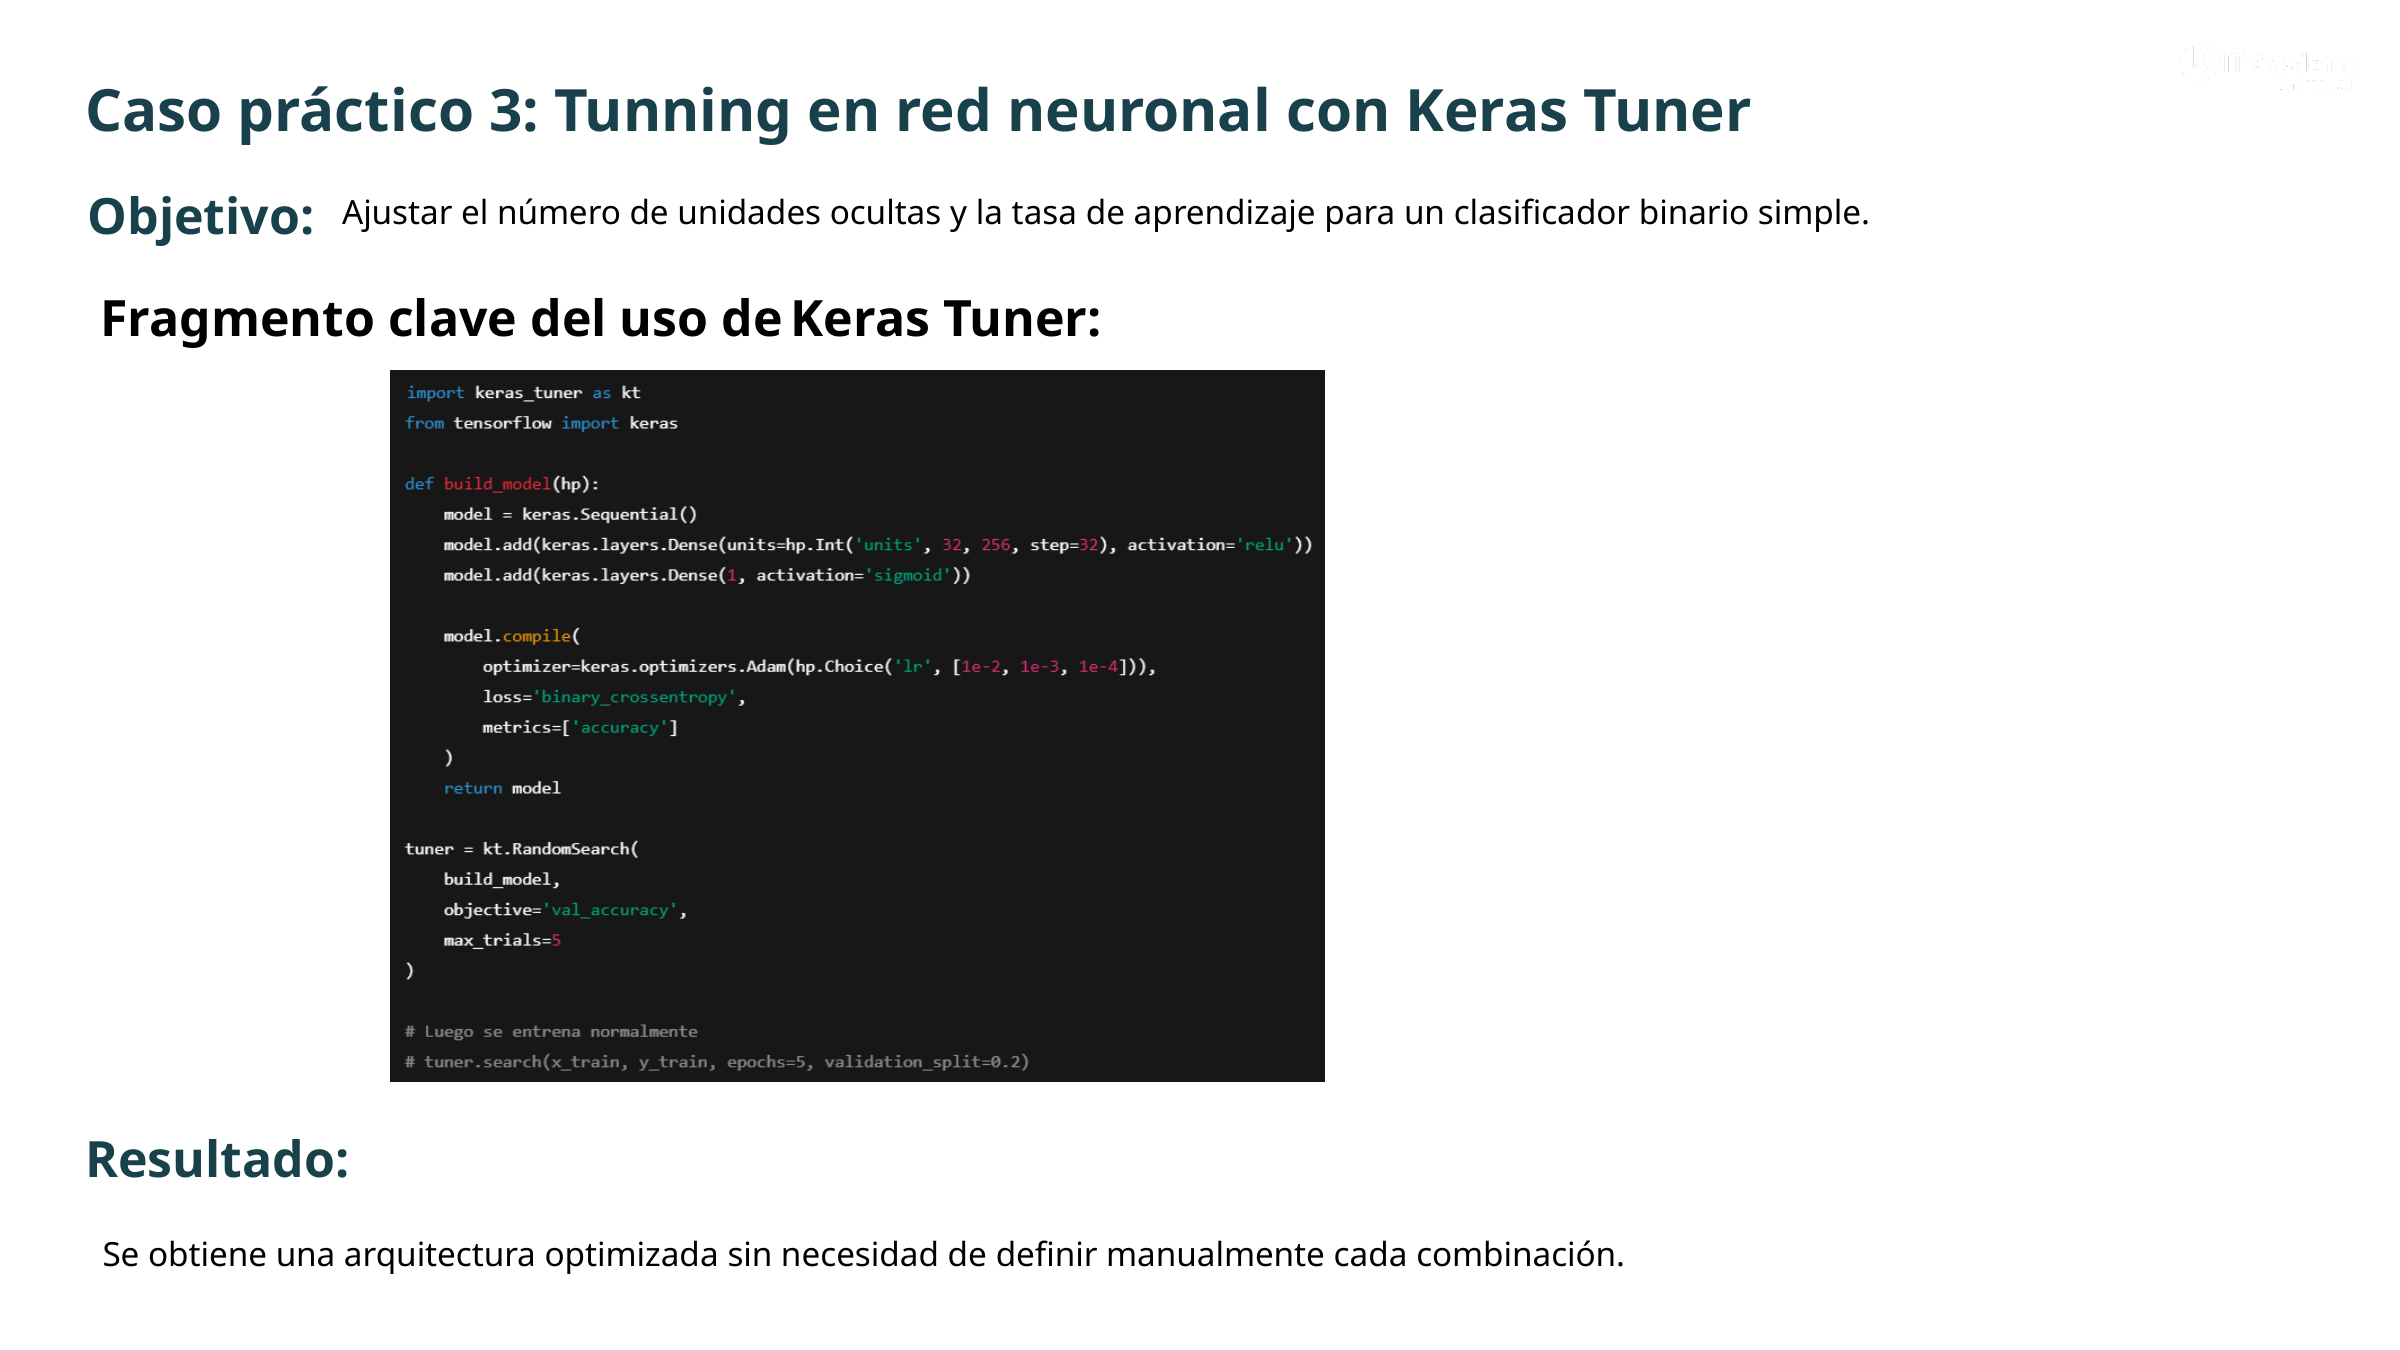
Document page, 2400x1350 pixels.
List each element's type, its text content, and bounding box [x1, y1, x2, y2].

picture [390, 370, 1325, 1082]
text_box Resultado: [85, 1149, 391, 1188]
text_box Se obtiene una arquitectura optimizada sin necesidad de definir manualmente cada combinación. [87, 1226, 1960, 1281]
picture [2167, 37, 2363, 101]
text_box Objetivo: [87, 207, 393, 246]
text_box Ajustar el número de unidades ocultas y la tasa de aprendizaje para un clasificador binario simple. [327, 183, 2265, 239]
text_box Fragmento clave del uso de Keras Tuner: [85, 279, 1286, 355]
text_box Caso práctico 3: Tunning en red neuronal con Keras Tuner [85, 67, 2130, 220]
